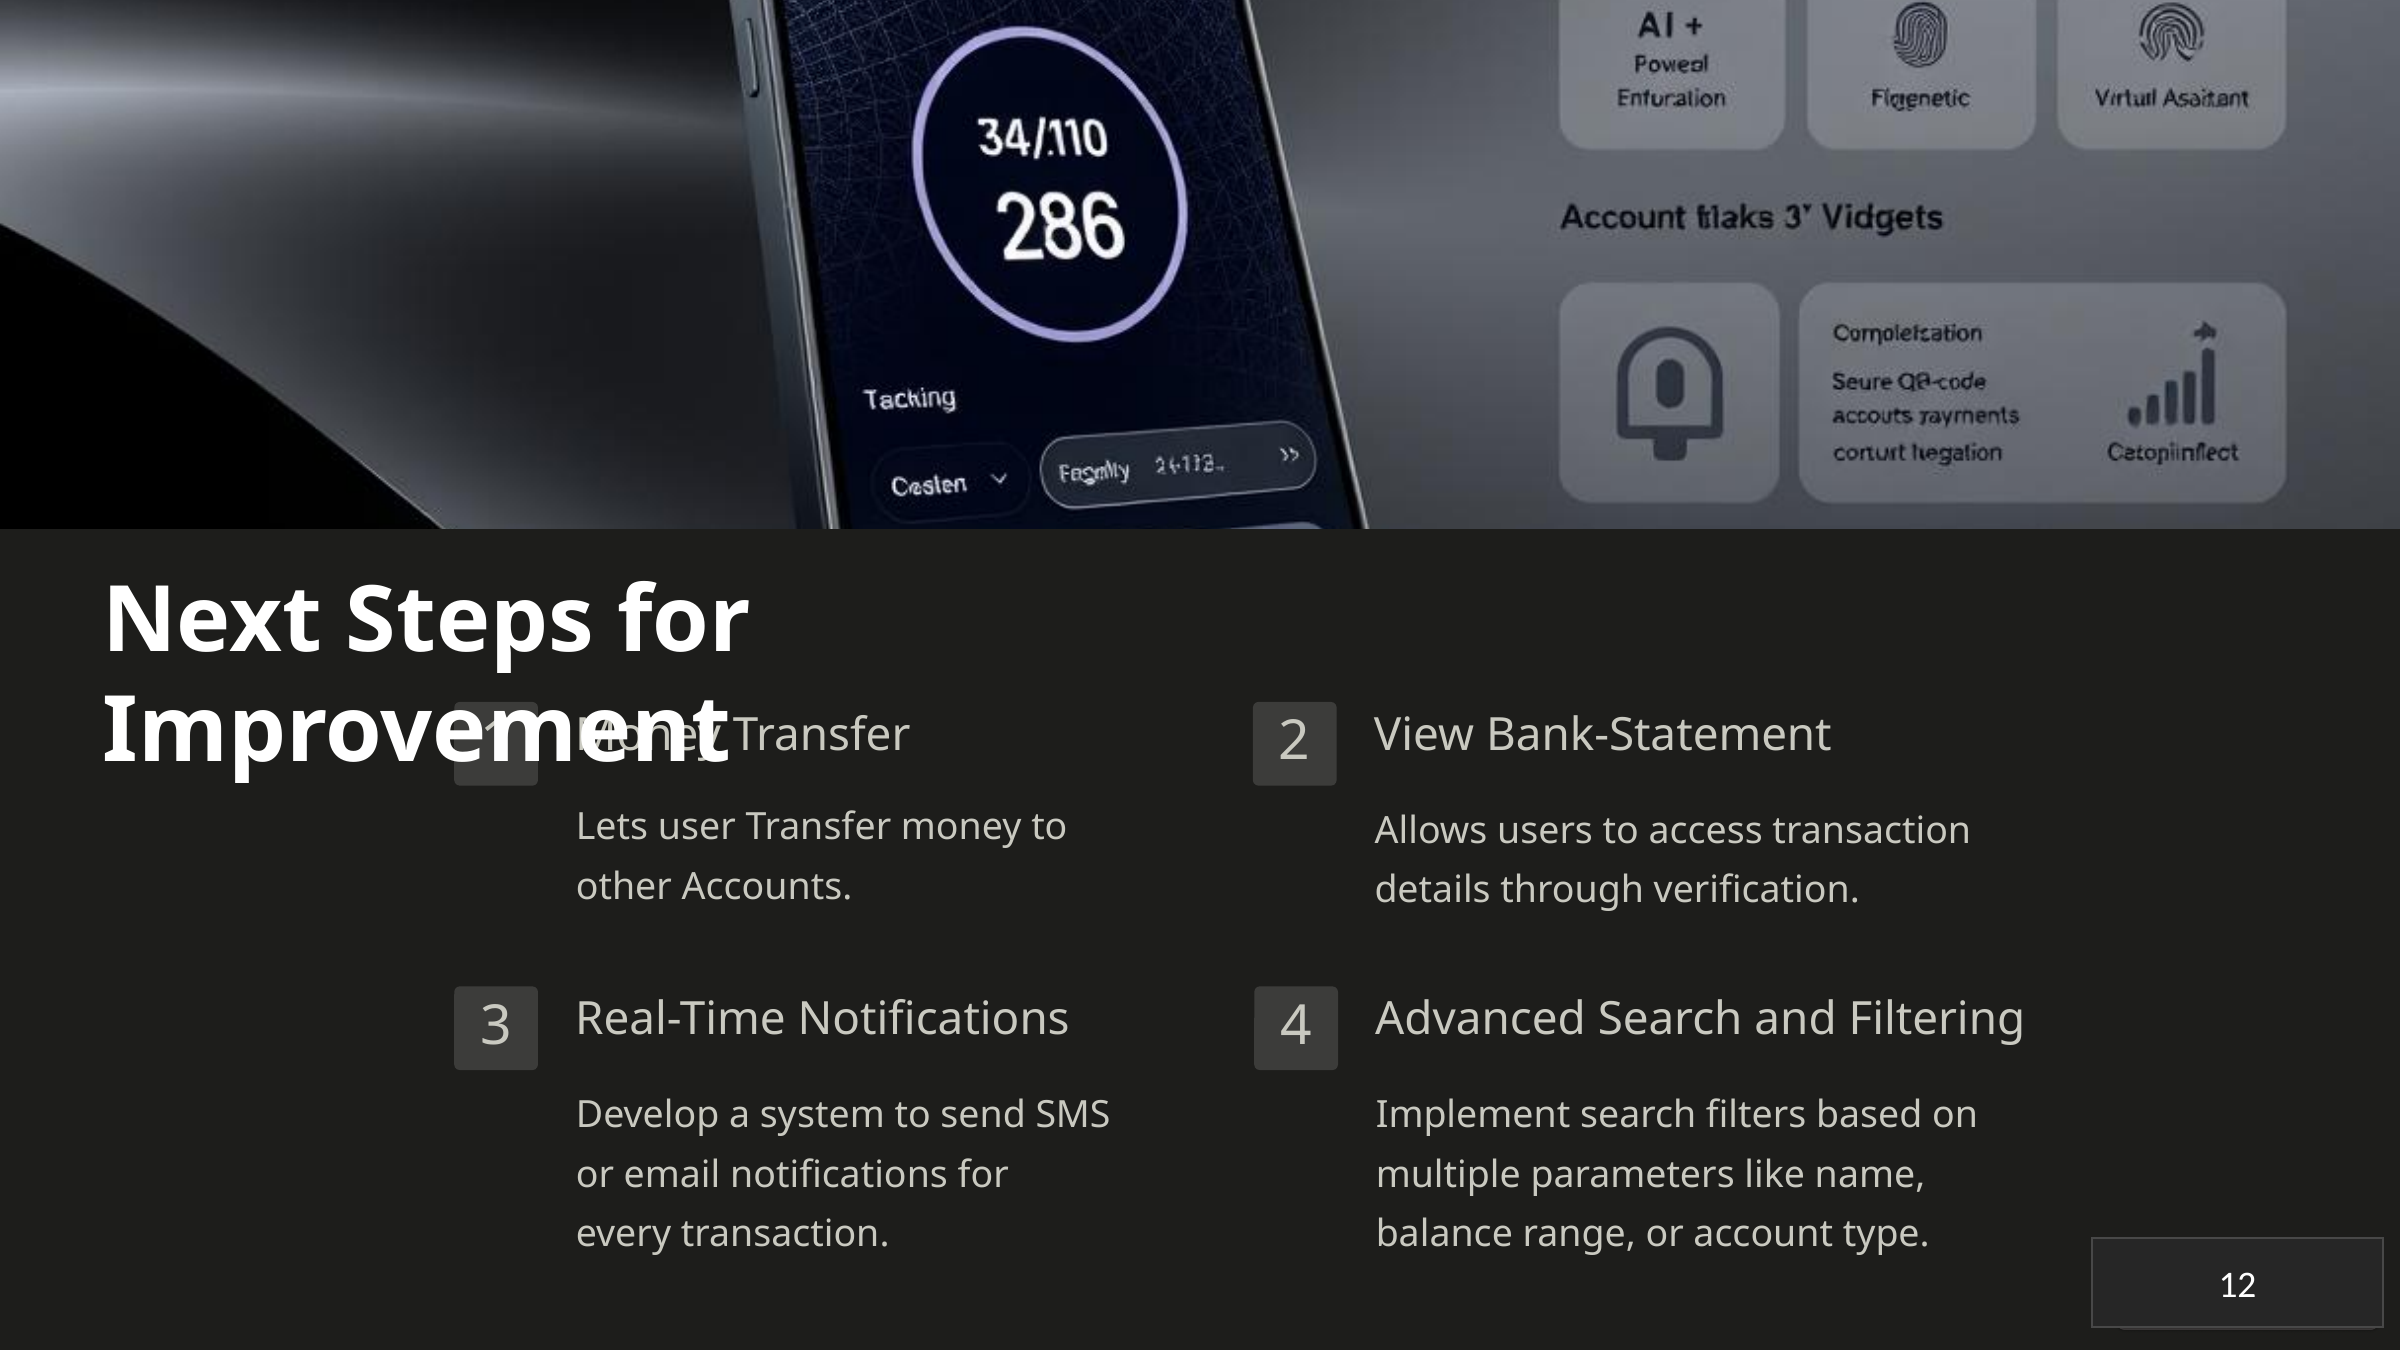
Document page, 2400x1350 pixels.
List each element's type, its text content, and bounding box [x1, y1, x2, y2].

text_box [1413, 1069, 1879, 1128]
text_box [1254, 986, 1339, 1071]
text_box Implement search filters based on multiple parameters like name, balance range, or account type. [1361, 1068, 2055, 1262]
text_box 12 [2091, 1237, 2384, 1328]
picture [2106, 1271, 2389, 1339]
text_box View Bank-Statement [1414, 701, 1839, 760]
text_box Real-Time Notifications [575, 986, 1072, 1045]
text_box Allows users to access transaction details through verification. [1359, 784, 2052, 918]
text_box Lets user Transfer money to other Accounts. [561, 787, 1129, 914]
text_box 3 [483, 1000, 509, 1057]
text_box Next Steps for Improvement [87, 552, 1414, 787]
text_box Advanced Search and Filtering [1375, 986, 2031, 1045]
text_box [454, 986, 538, 1071]
text_box Develop a system to send SMS or email notifications for every transaction. [561, 1068, 1129, 1262]
text_box 4 [1283, 1000, 1309, 1057]
picture [0, 0, 2400, 529]
